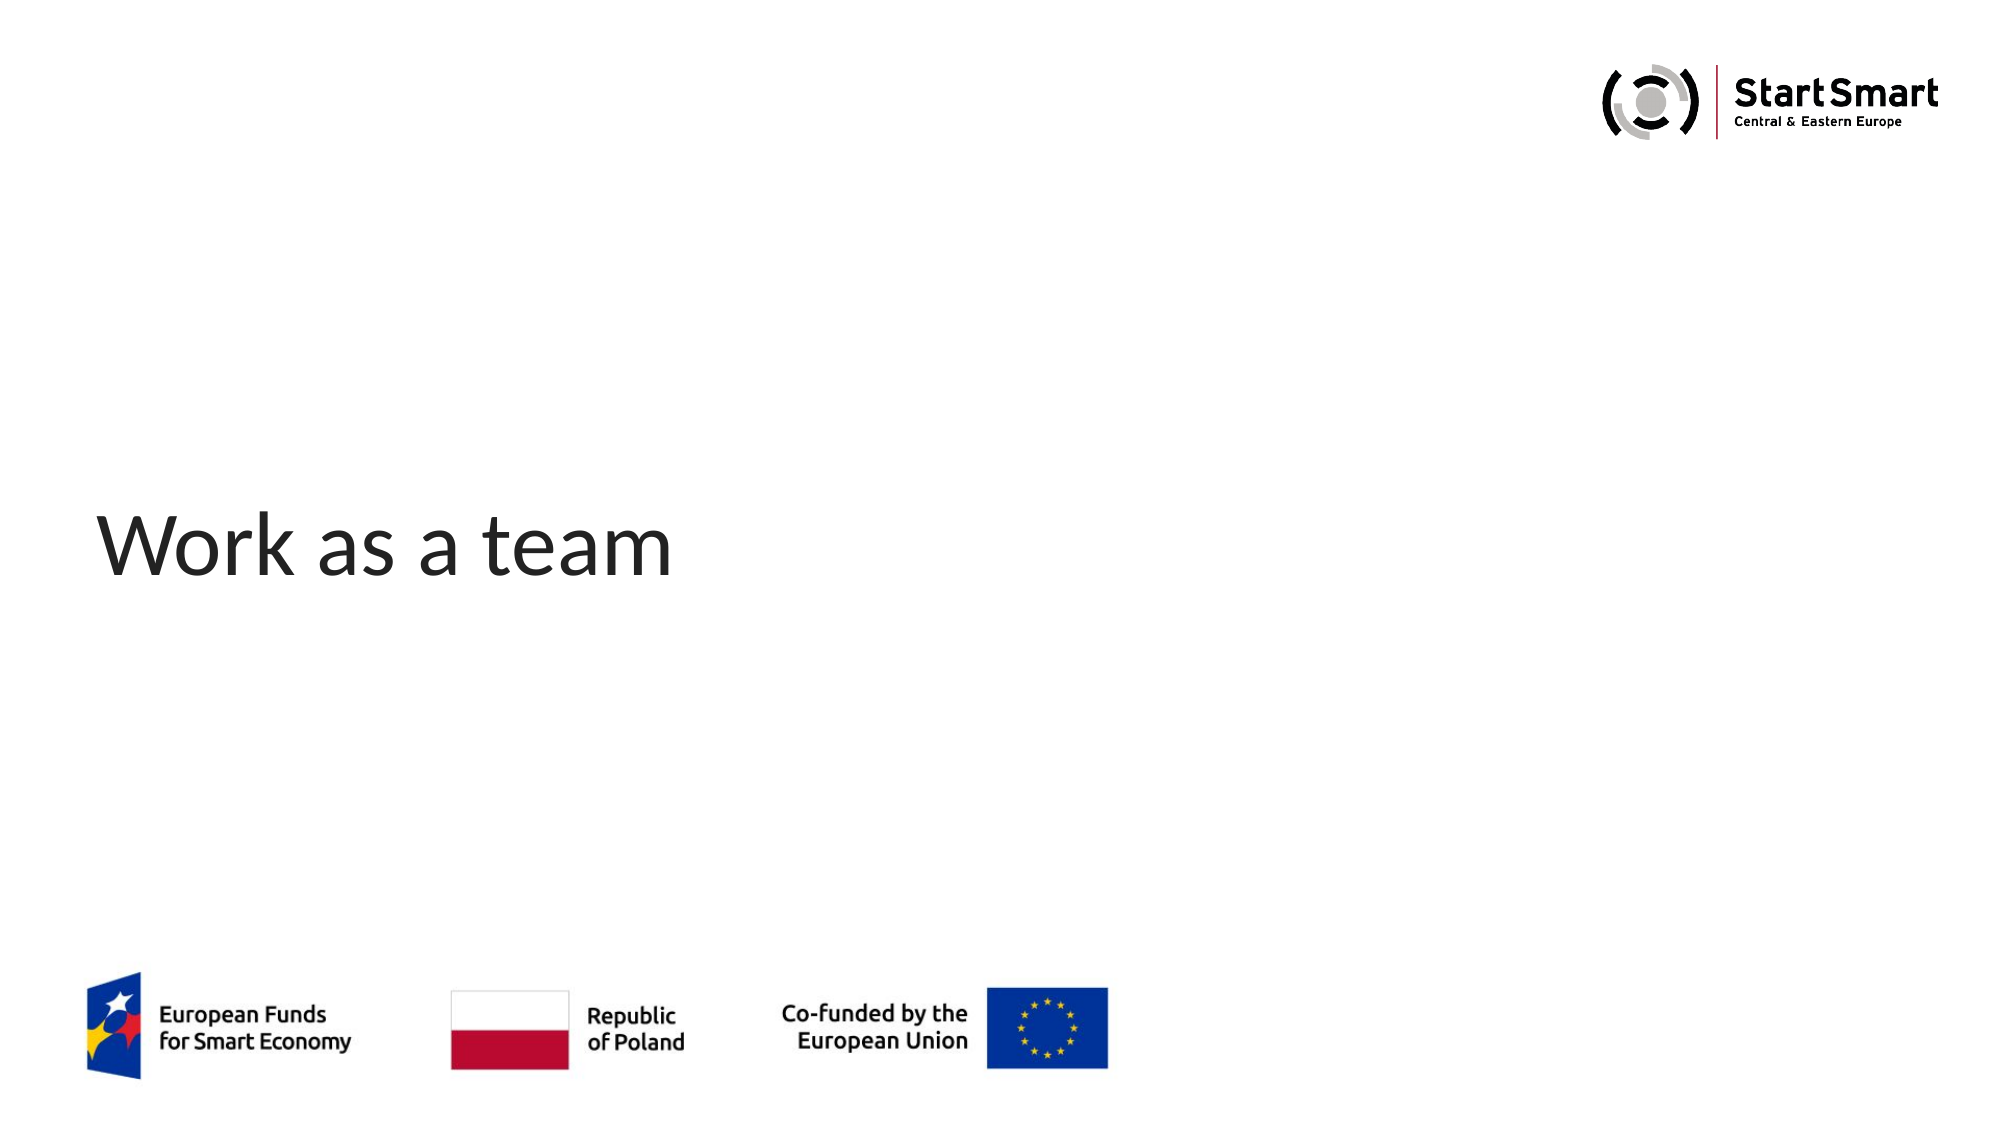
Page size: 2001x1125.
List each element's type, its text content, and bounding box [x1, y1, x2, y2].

picture [1602, 64, 1938, 140]
text_box Work as a team [81, 476, 1827, 602]
picture [1, 945, 2000, 1125]
